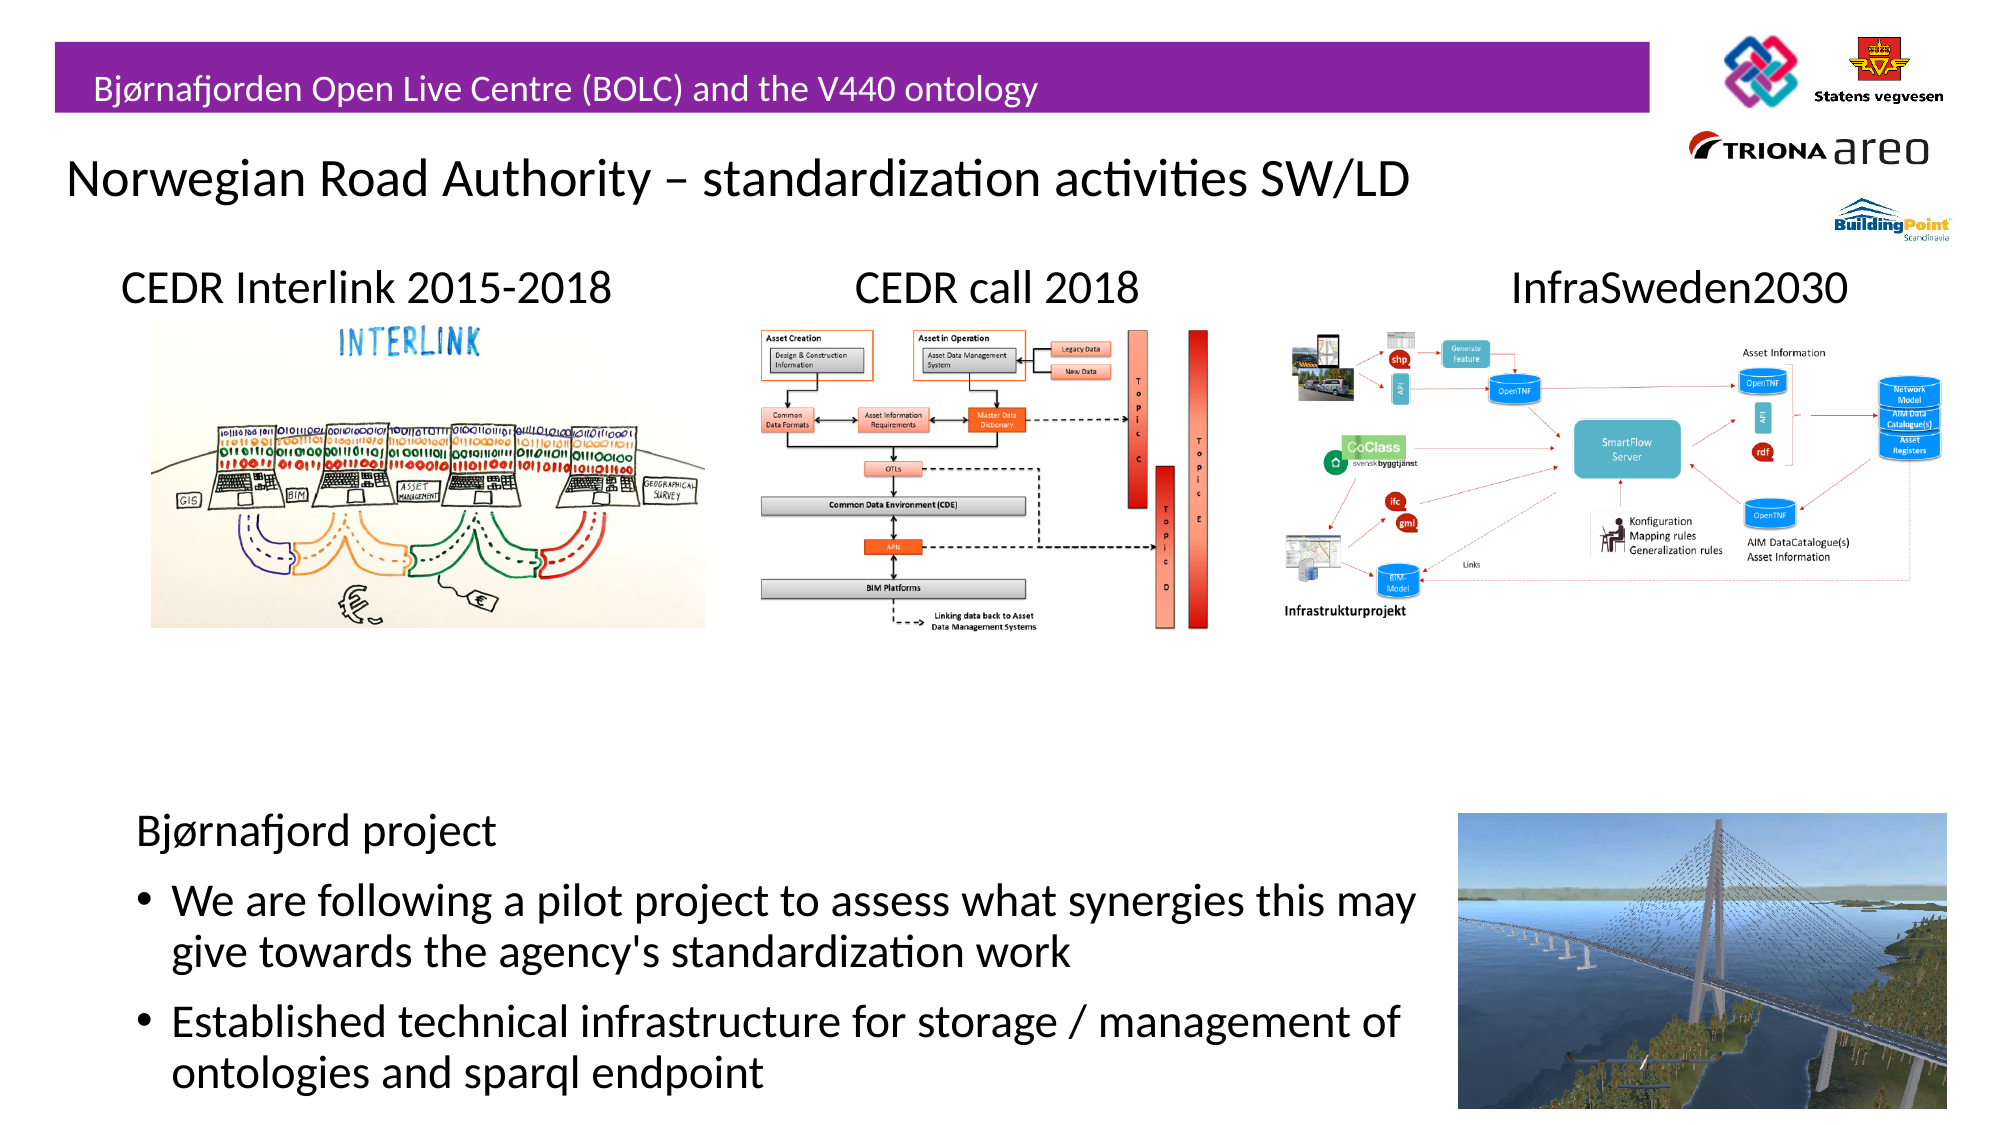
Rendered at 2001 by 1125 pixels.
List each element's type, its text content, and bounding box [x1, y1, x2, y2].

list CEDR Interlink 2015-2018 CEDR call 2018 InfraSweden2030 [121, 255, 1931, 327]
picture [1262, 332, 1944, 629]
picture [1720, 32, 1799, 110]
text_box Bjørnafjord project We are following a pilot project to assess what synergies this may give towards the agency's standardization work Established technical infrastructure for storage / management of ontologies and sparql endpoint [121, 797, 1449, 1109]
picture [1815, 37, 1943, 104]
picture [1830, 188, 1957, 250]
picture [1689, 131, 1937, 173]
picture [150, 320, 705, 629]
picture [756, 326, 1211, 635]
picture [1457, 812, 1947, 1109]
title Norwegian Road Authority – standardization activities SW/LD [66, 141, 1804, 219]
